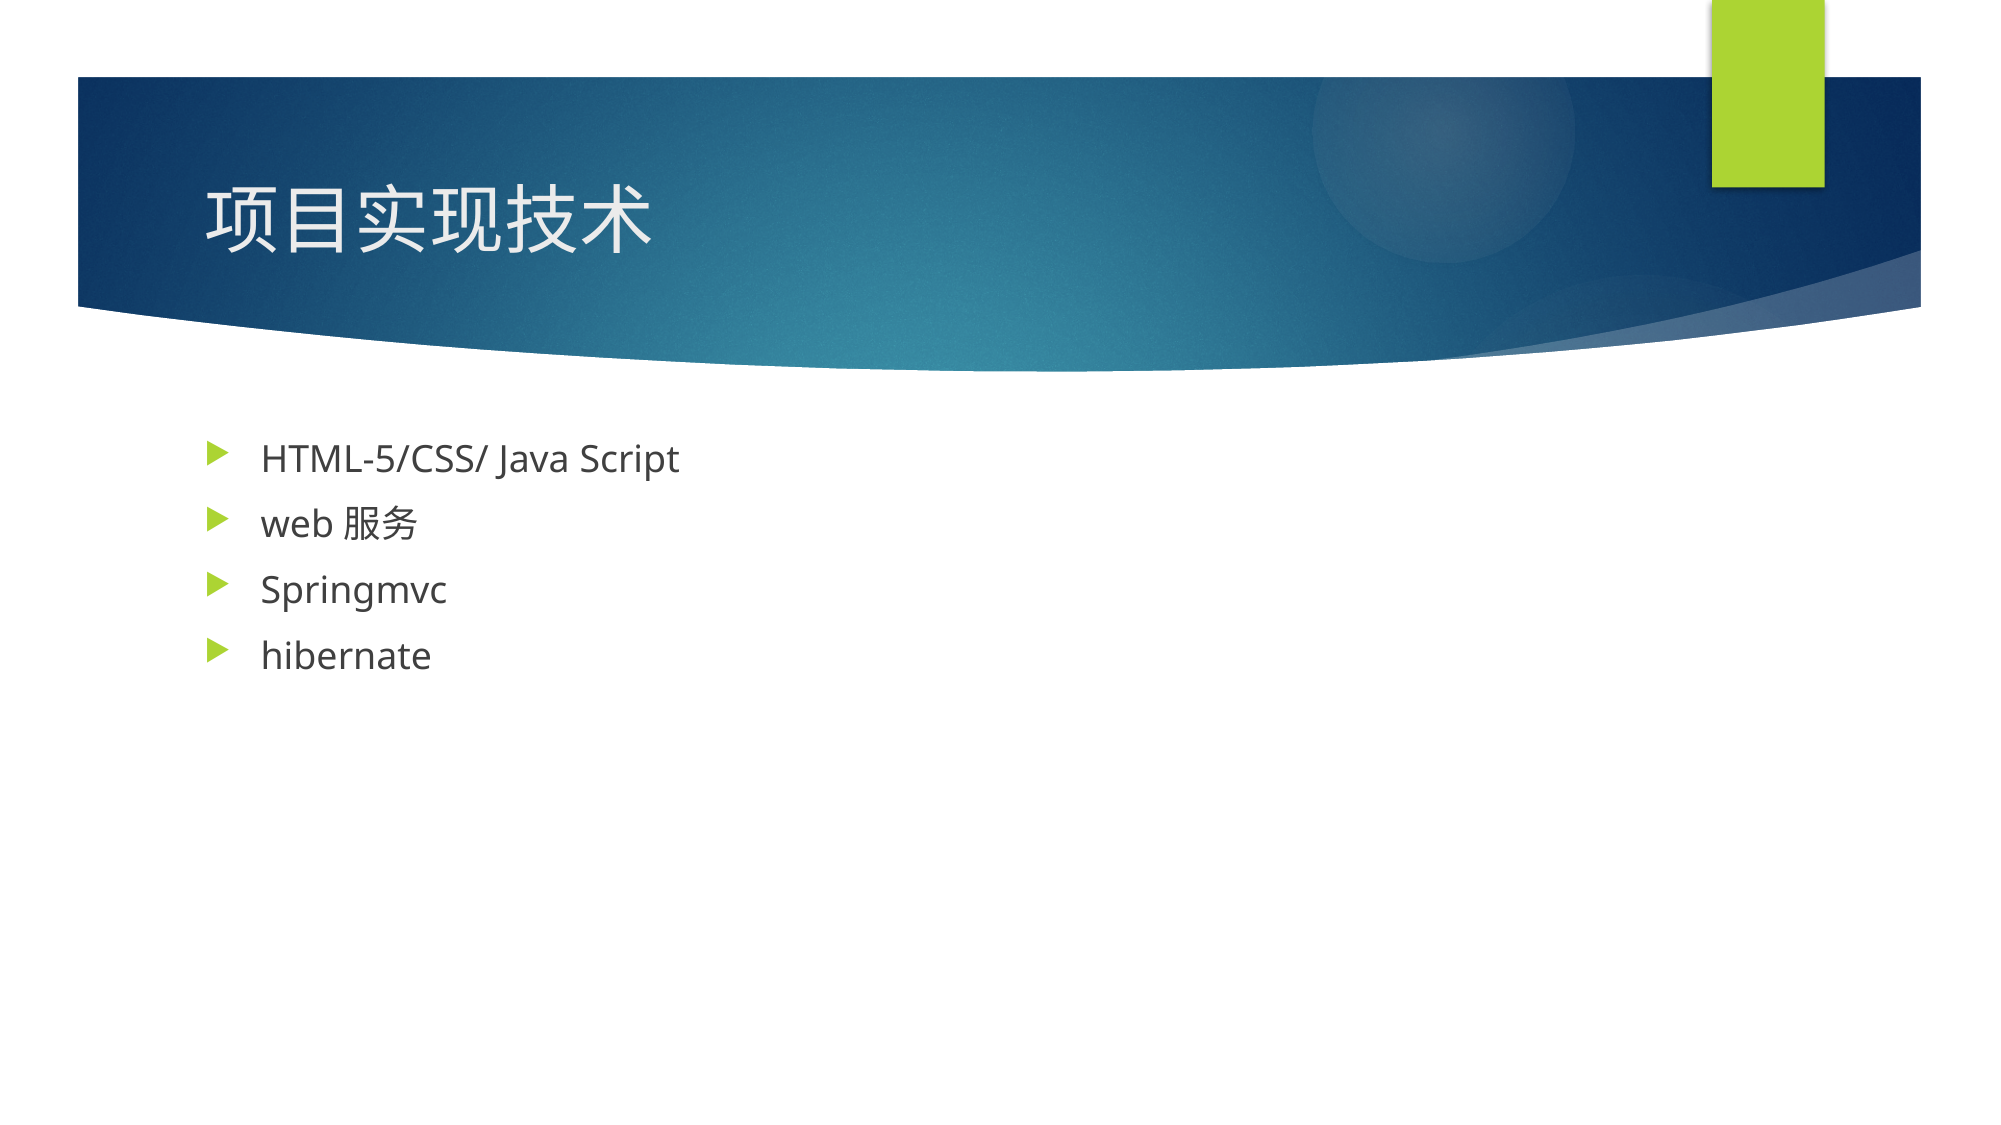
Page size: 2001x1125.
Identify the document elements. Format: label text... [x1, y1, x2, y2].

title 项目实现技术 [189, 159, 1627, 276]
list HTML-5/CSS/ Java Script web服务 Springmvc hibernate [189, 427, 1627, 988]
